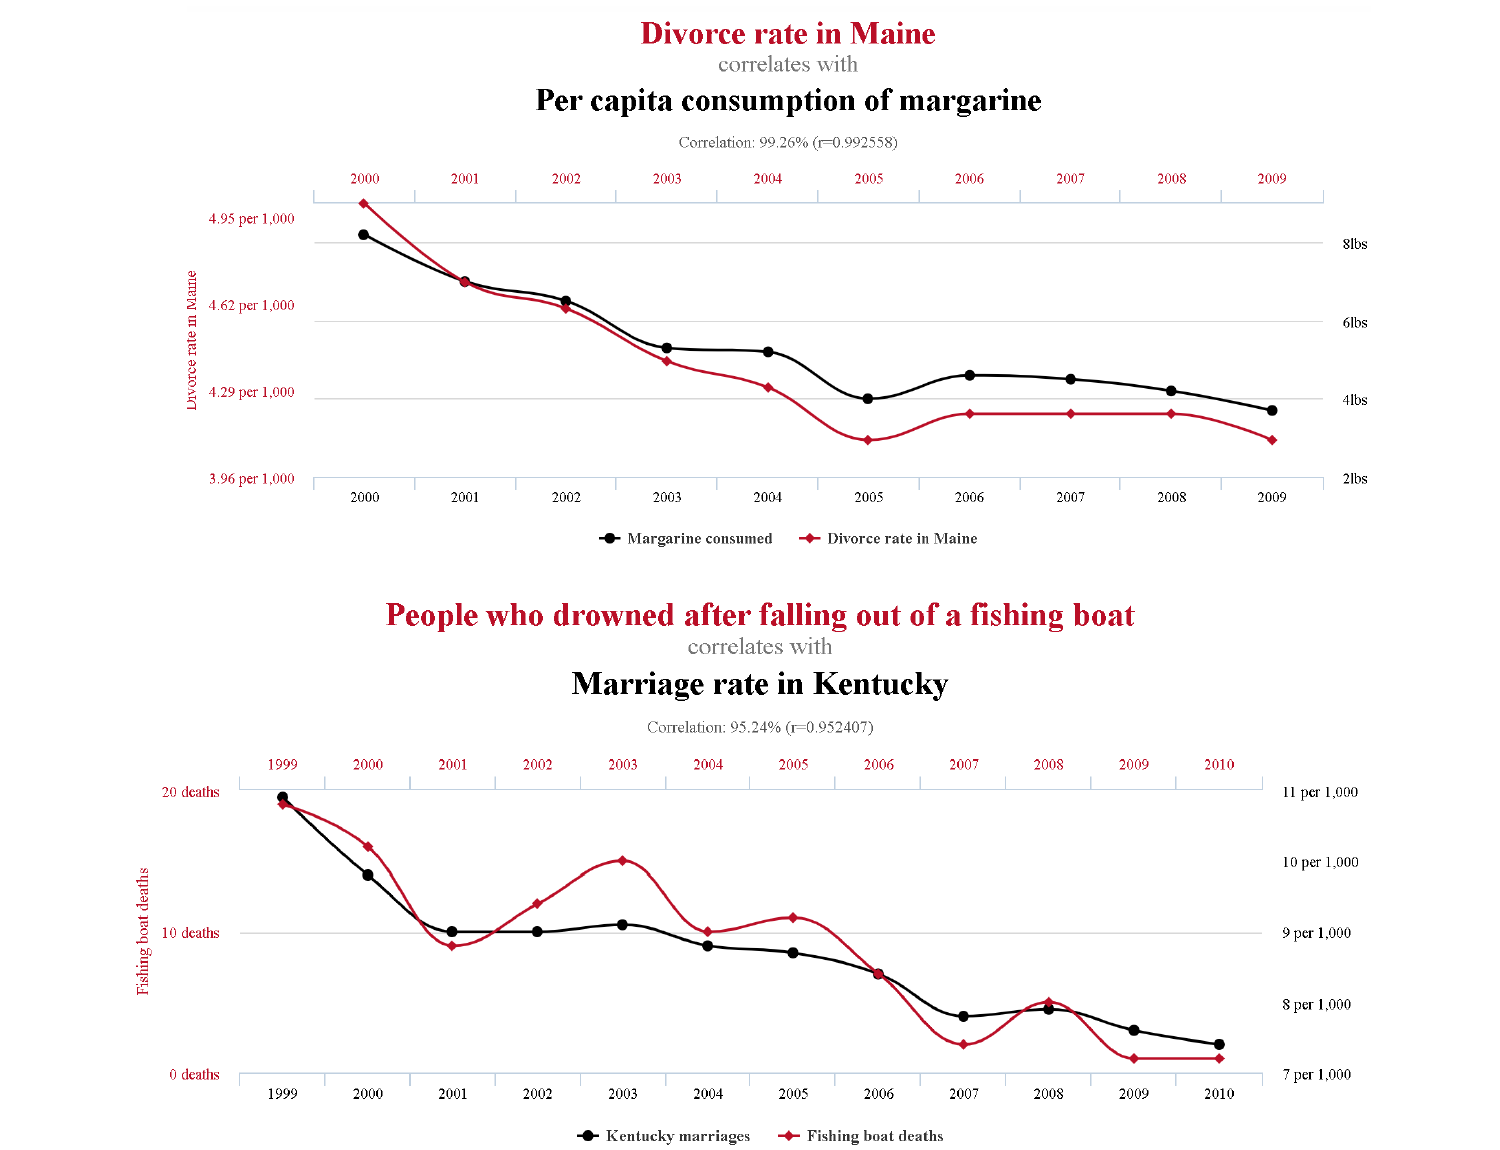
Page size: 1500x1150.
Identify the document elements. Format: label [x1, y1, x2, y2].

picture [187, 6, 1371, 555]
picture [136, 591, 1364, 1150]
